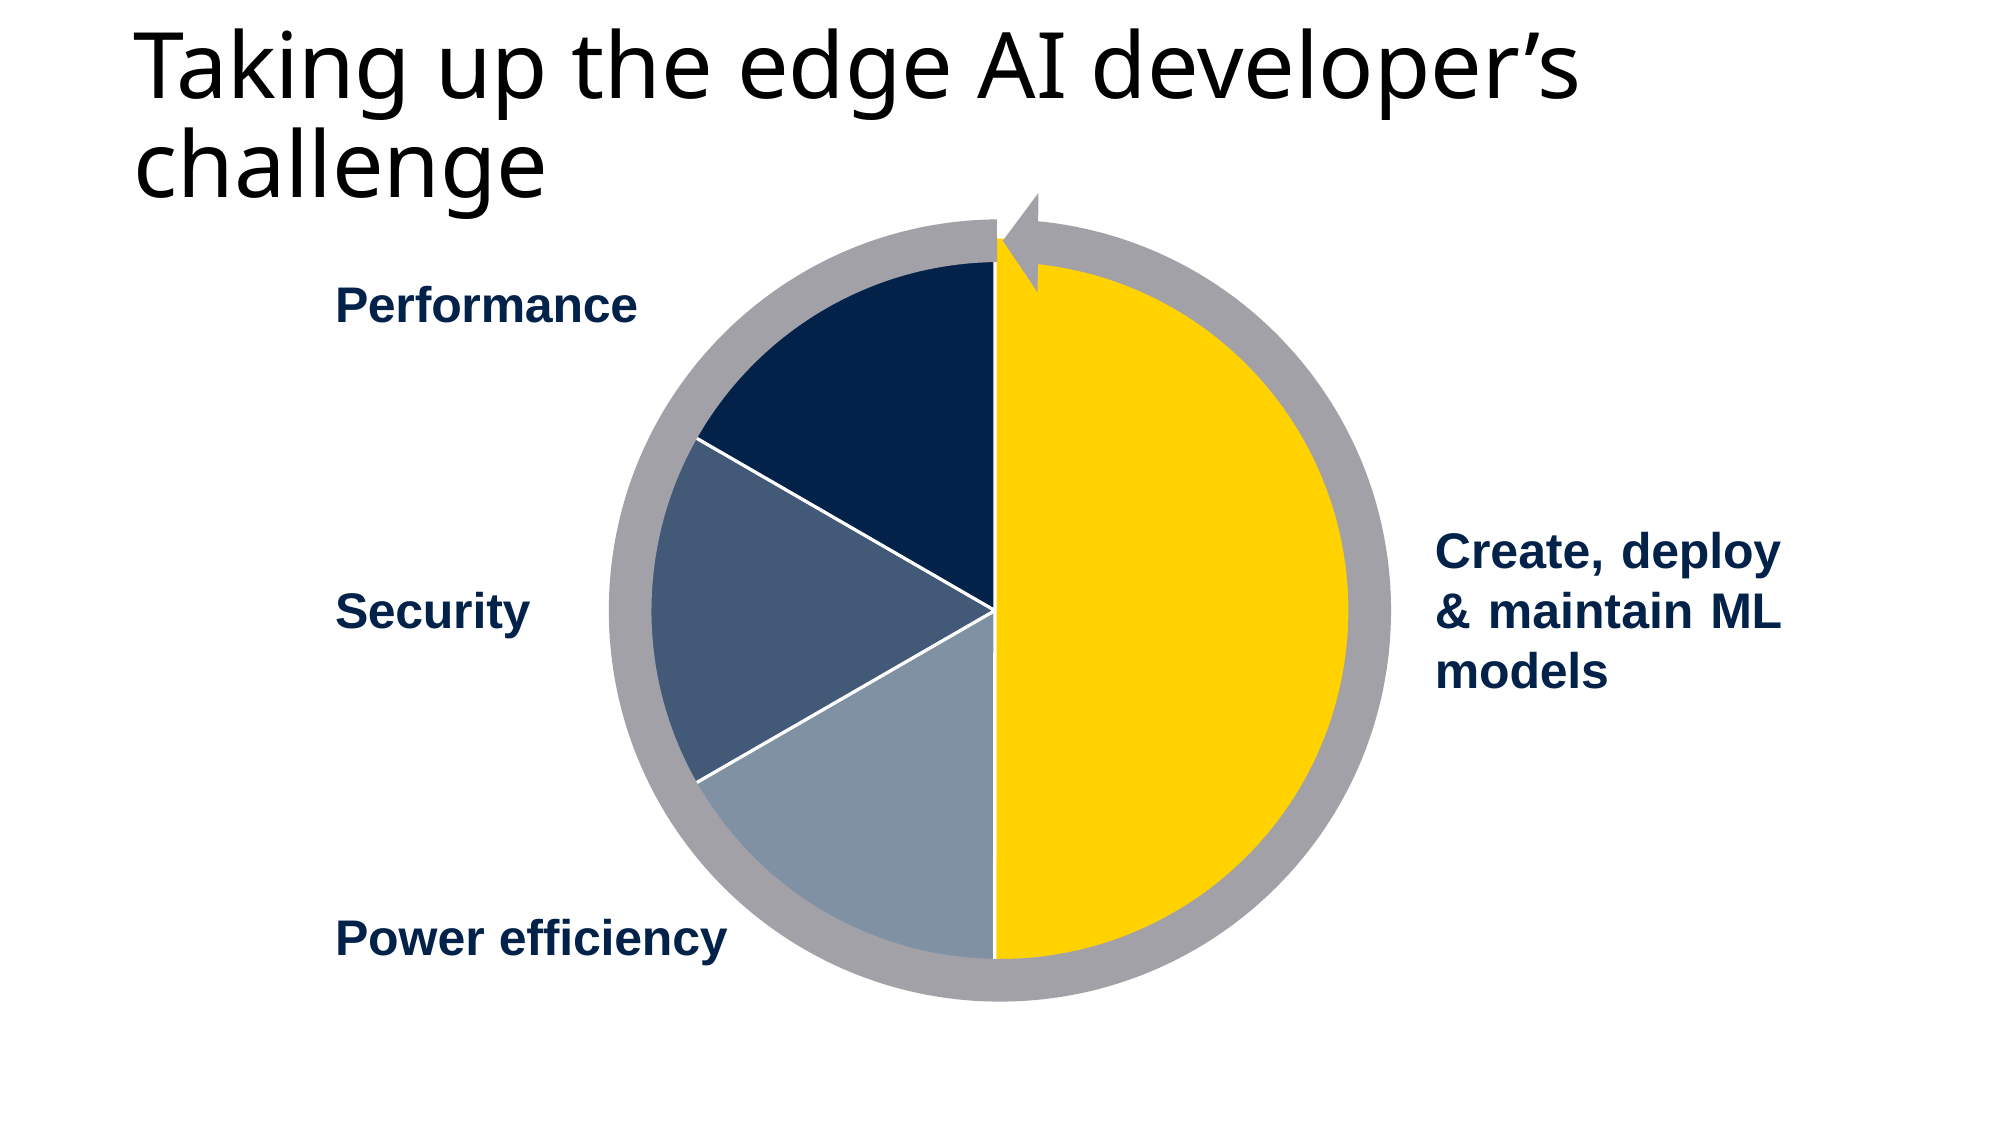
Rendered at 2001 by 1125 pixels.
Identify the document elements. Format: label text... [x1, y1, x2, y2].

text_box [1006, 192, 1113, 236]
title Taking up the edge AI developer’s challenge [119, 9, 1844, 228]
text_box [886, 985, 1113, 1002]
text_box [621, 236, 1369, 985]
text_box [608, 513, 621, 708]
text_box Security [333, 576, 535, 639]
text_box Power efficiency [332, 903, 621, 966]
text_box [1369, 480, 1392, 741]
text_box Create, deploy & maintain ML models [1432, 516, 1782, 699]
text_box Performance [332, 270, 621, 333]
text_box [886, 219, 997, 236]
